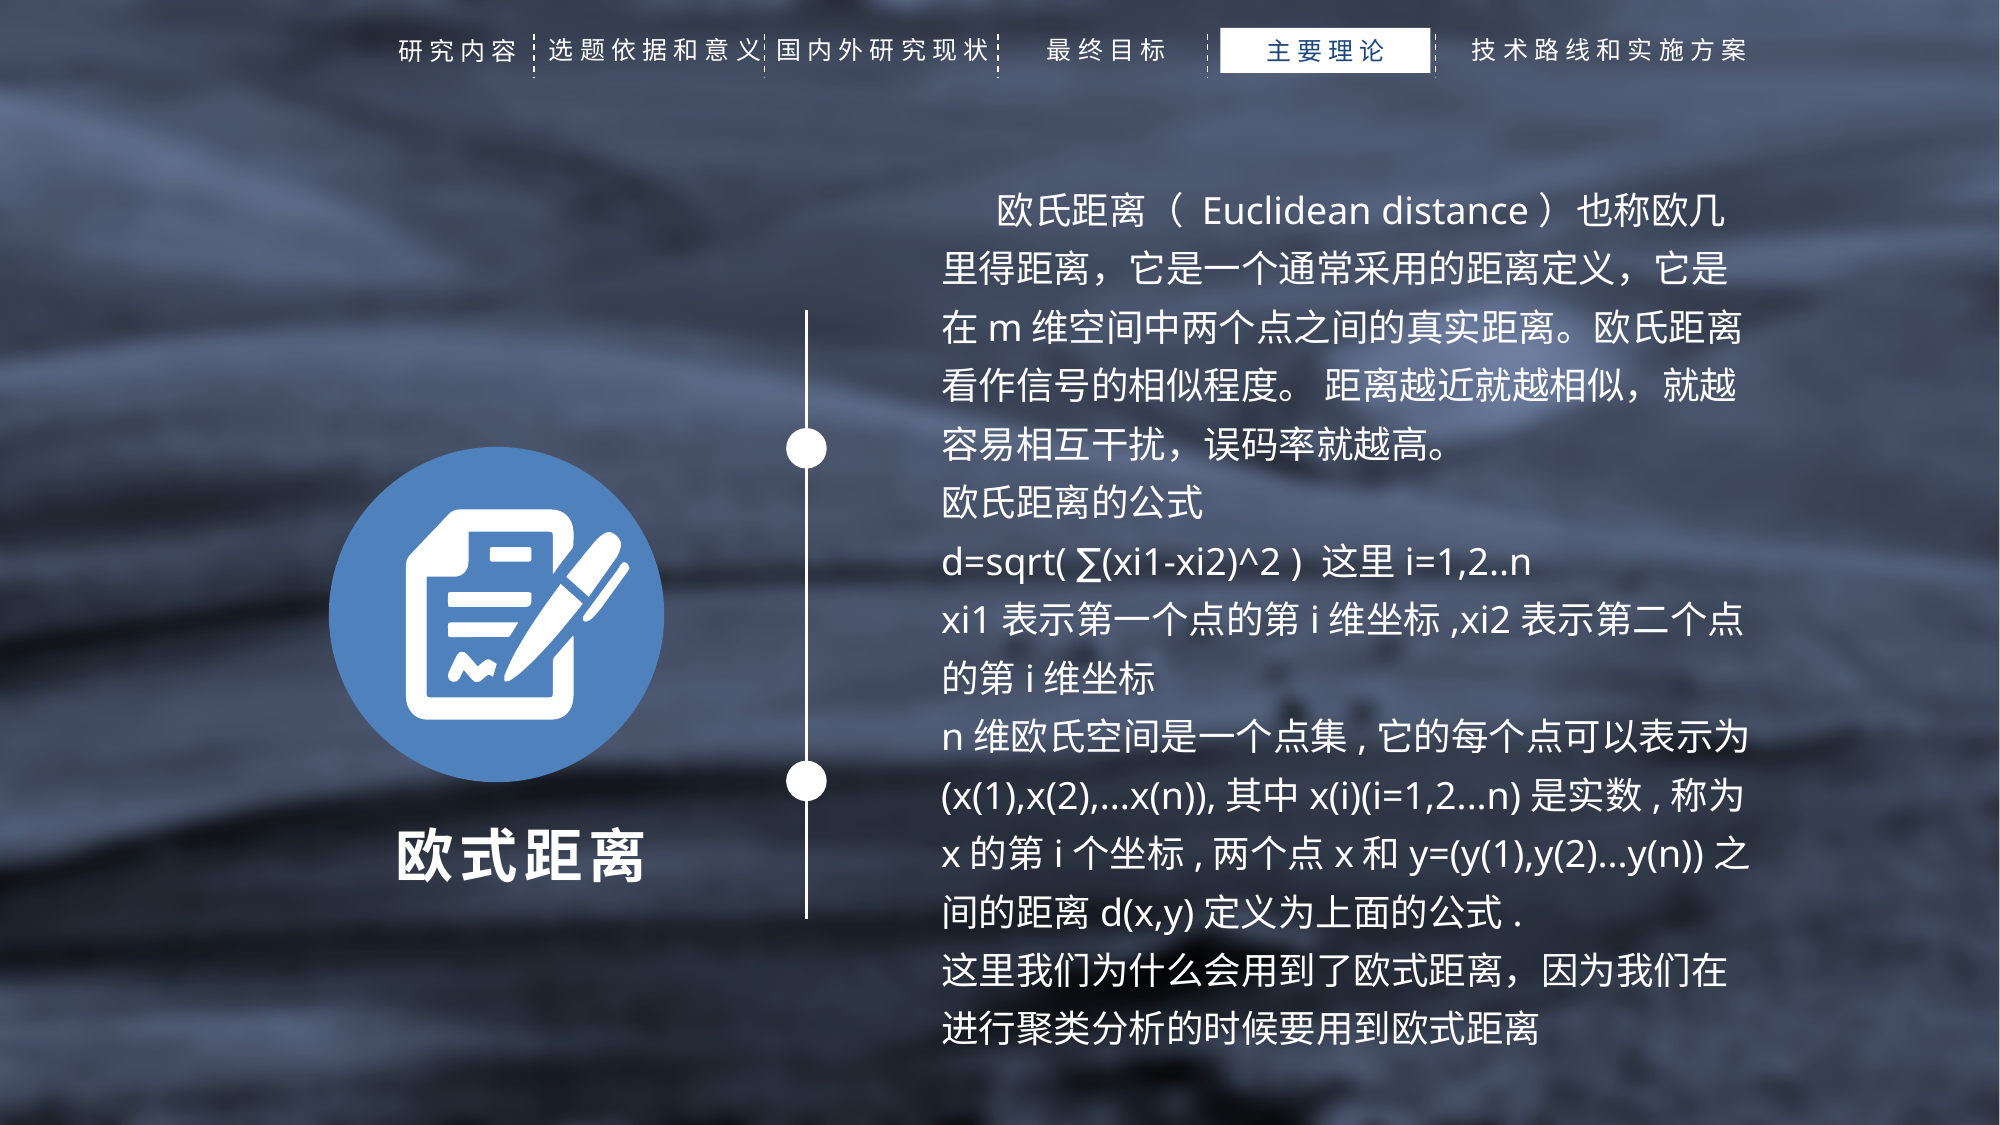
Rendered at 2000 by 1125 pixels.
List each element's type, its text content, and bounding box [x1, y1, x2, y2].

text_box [405, 509, 630, 720]
text_box 国内外研究现状 [745, 27, 999, 73]
text_box 选题依据和意义 [564, 27, 745, 73]
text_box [788, 310, 825, 919]
text_box 主要理论 [1220, 27, 1431, 73]
text_box [634, 514, 667, 713]
text_box 技术路线和实施方案 [1446, 27, 1773, 73]
text_box [326, 444, 629, 785]
text_box 研究内容 [351, 27, 564, 73]
text_box 欧氏距离（ Euclidean distance）也称欧几里得距离，它是一个通常采用的距离定义，它是在m维空间中两个点之间的真实距离。欧氏距离看作信号的相似程度。 距离越近就越相似，就越容易相互干扰，误码率就越高。 欧氏距离的公式 d=sqrt( ∑(xi1-xi2)^2 ) 这里i=1,2..n xi1表示第一个点的第i维坐标,xi2表示第二个点的第i维坐标 n维欧氏空间是一个点集,它的每个点可以表示为(x(1),x(2),...x(n)),其中x(i)(i=1,2...n)是实数,称为x的第i个坐标,两个点x和y=(y(1),y(2)...y(n))之间的距离d(x,y)定义为上面的公式. 这里我们为什么会用到了欧式距离，因为我们在进行聚类分析的时候要用到欧式距离 [925, 166, 1772, 1117]
text_box 欧式距离 [237, 811, 782, 897]
text_box 最终目标 [999, 27, 1213, 73]
